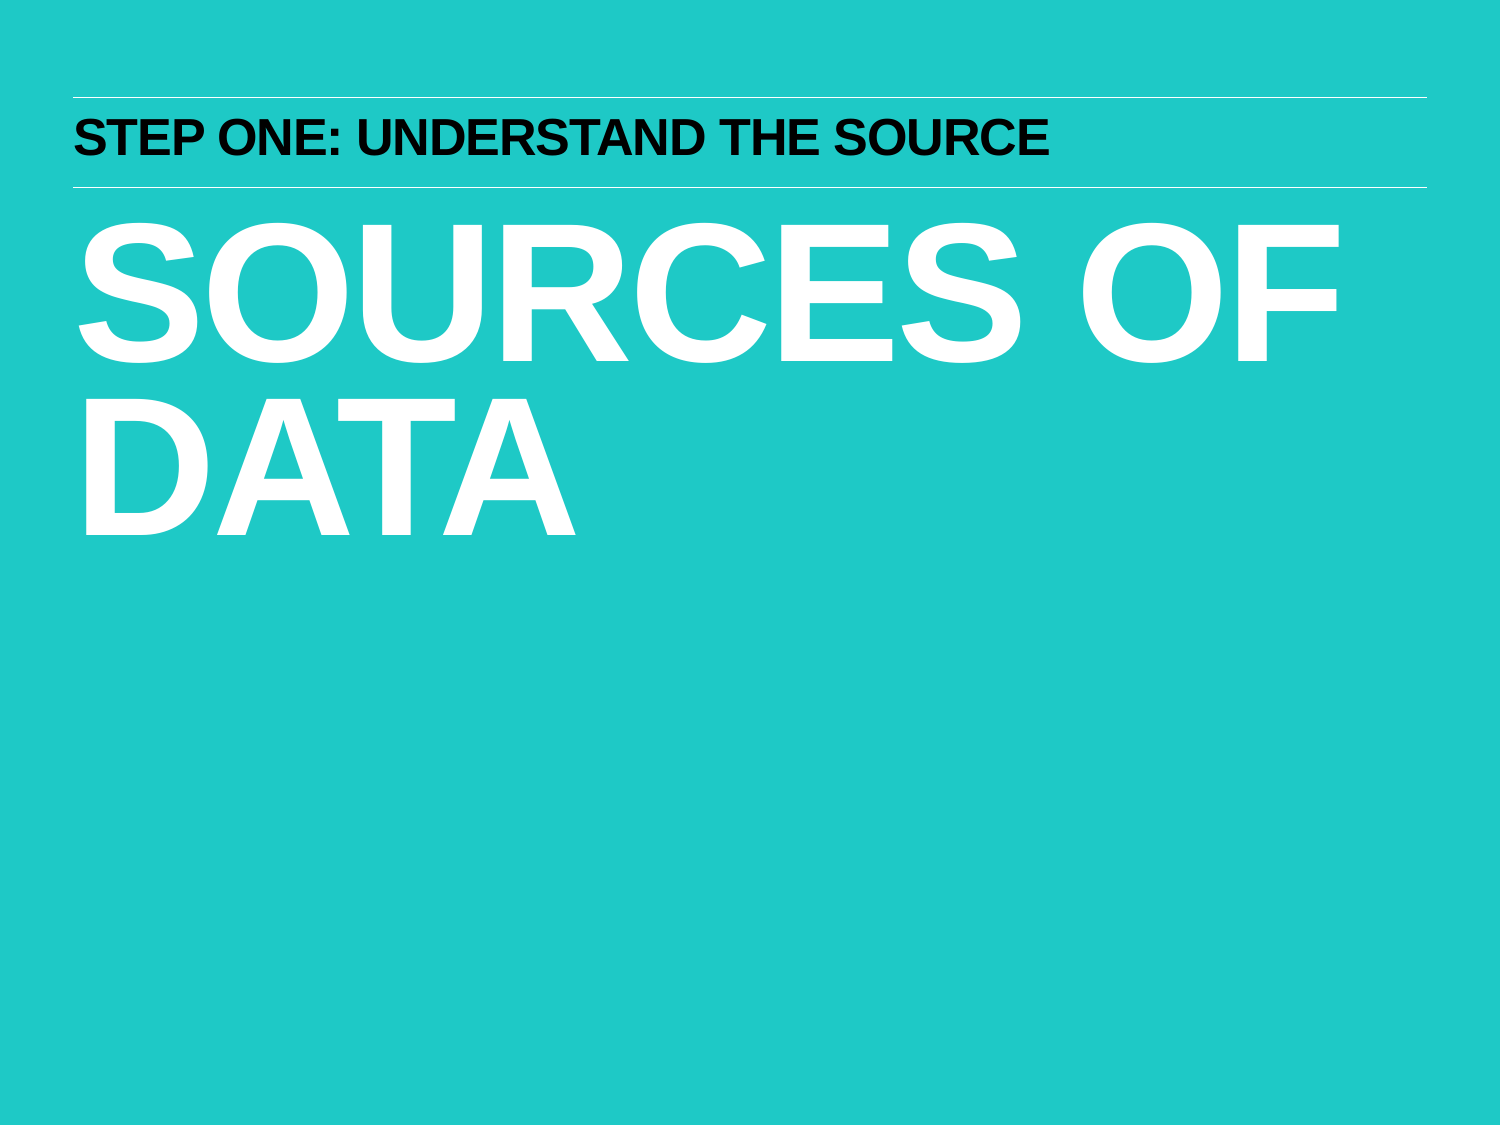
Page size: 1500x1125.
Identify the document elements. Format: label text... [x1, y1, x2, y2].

list Sources of data [72, 226, 1428, 590]
list Step one: understand the source [72, 112, 1246, 181]
